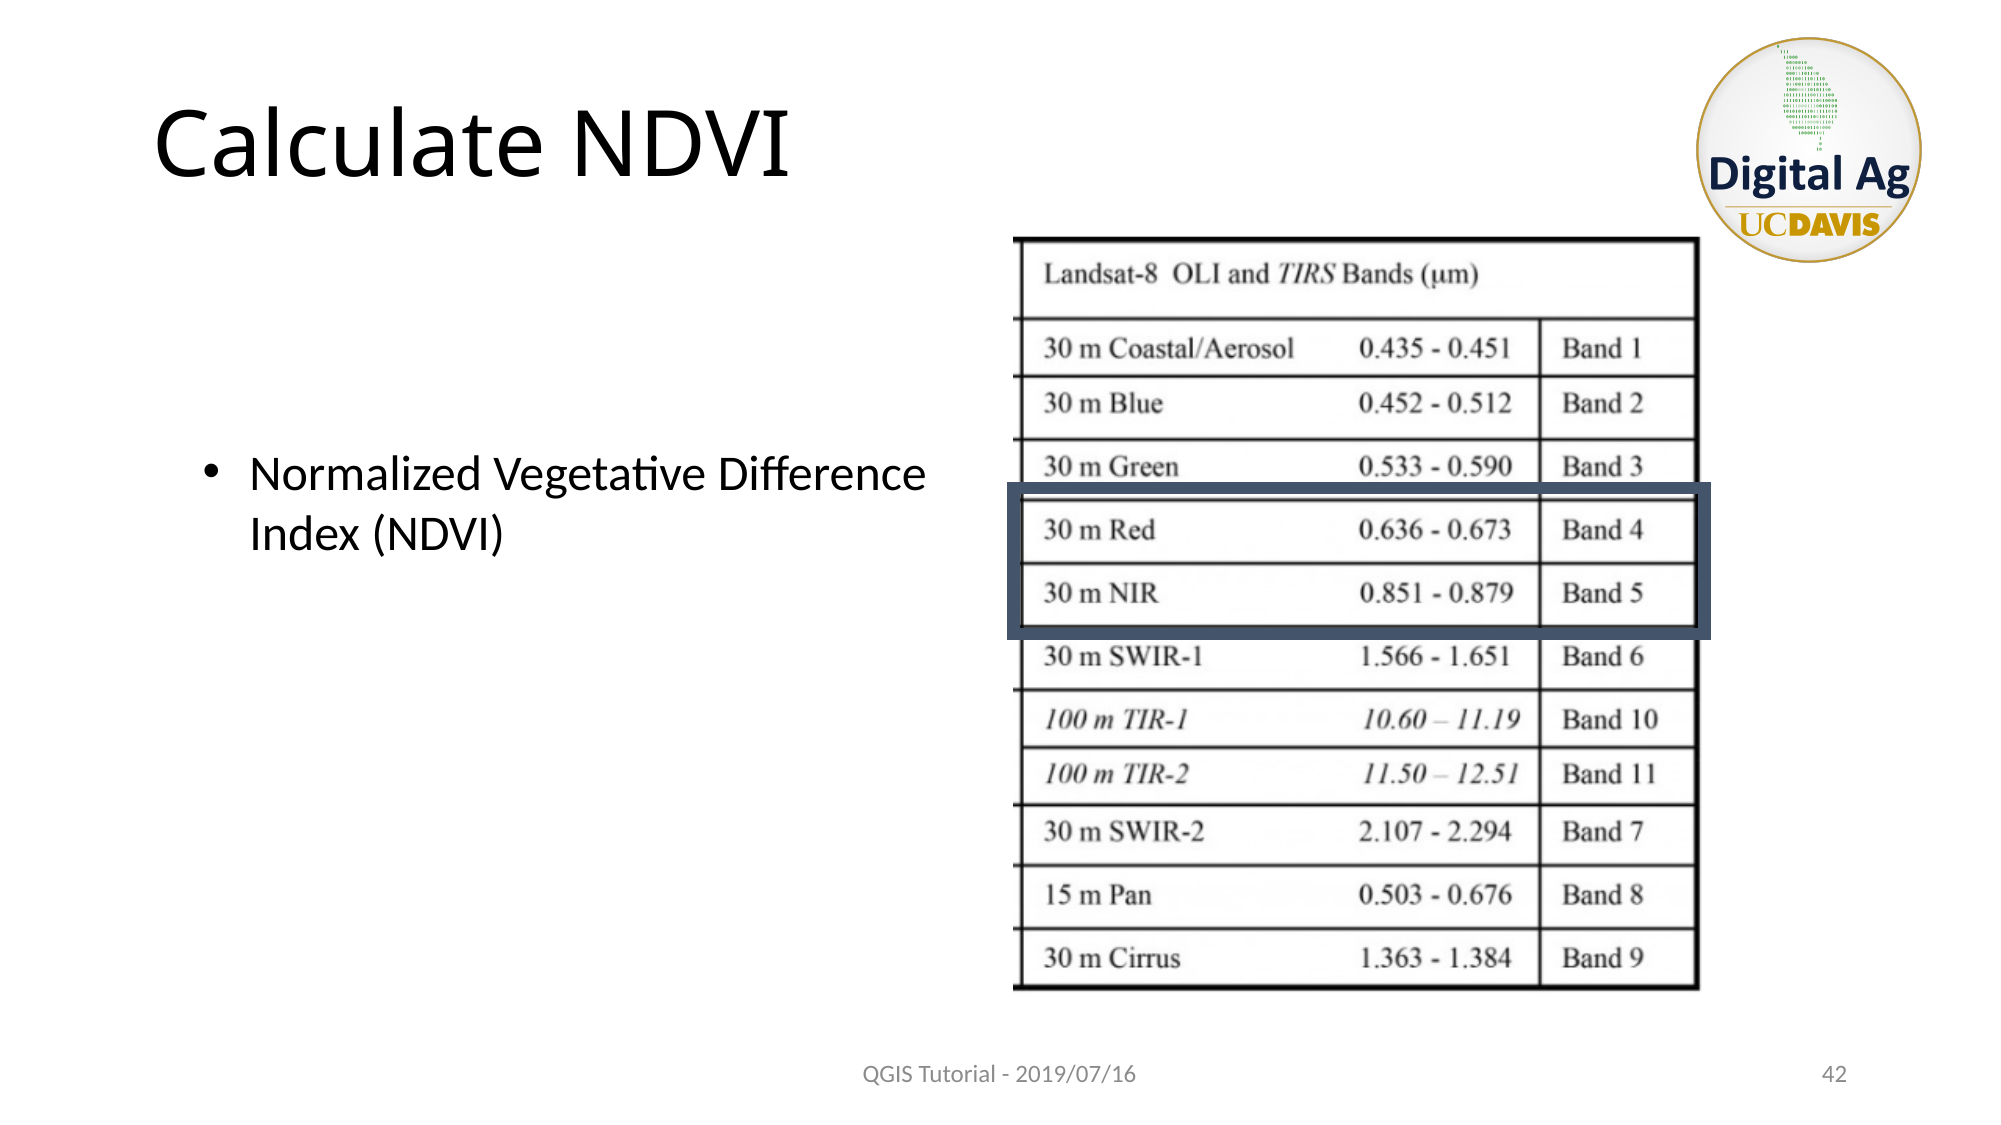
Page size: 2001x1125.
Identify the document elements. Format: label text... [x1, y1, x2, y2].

footer QGIS Tutorial - 2019/07/16 [662, 1042, 1338, 1103]
picture [1013, 37, 1922, 1010]
slide_number 42 [1412, 1042, 1863, 1103]
title Calculate NDVI [137, 59, 1863, 234]
